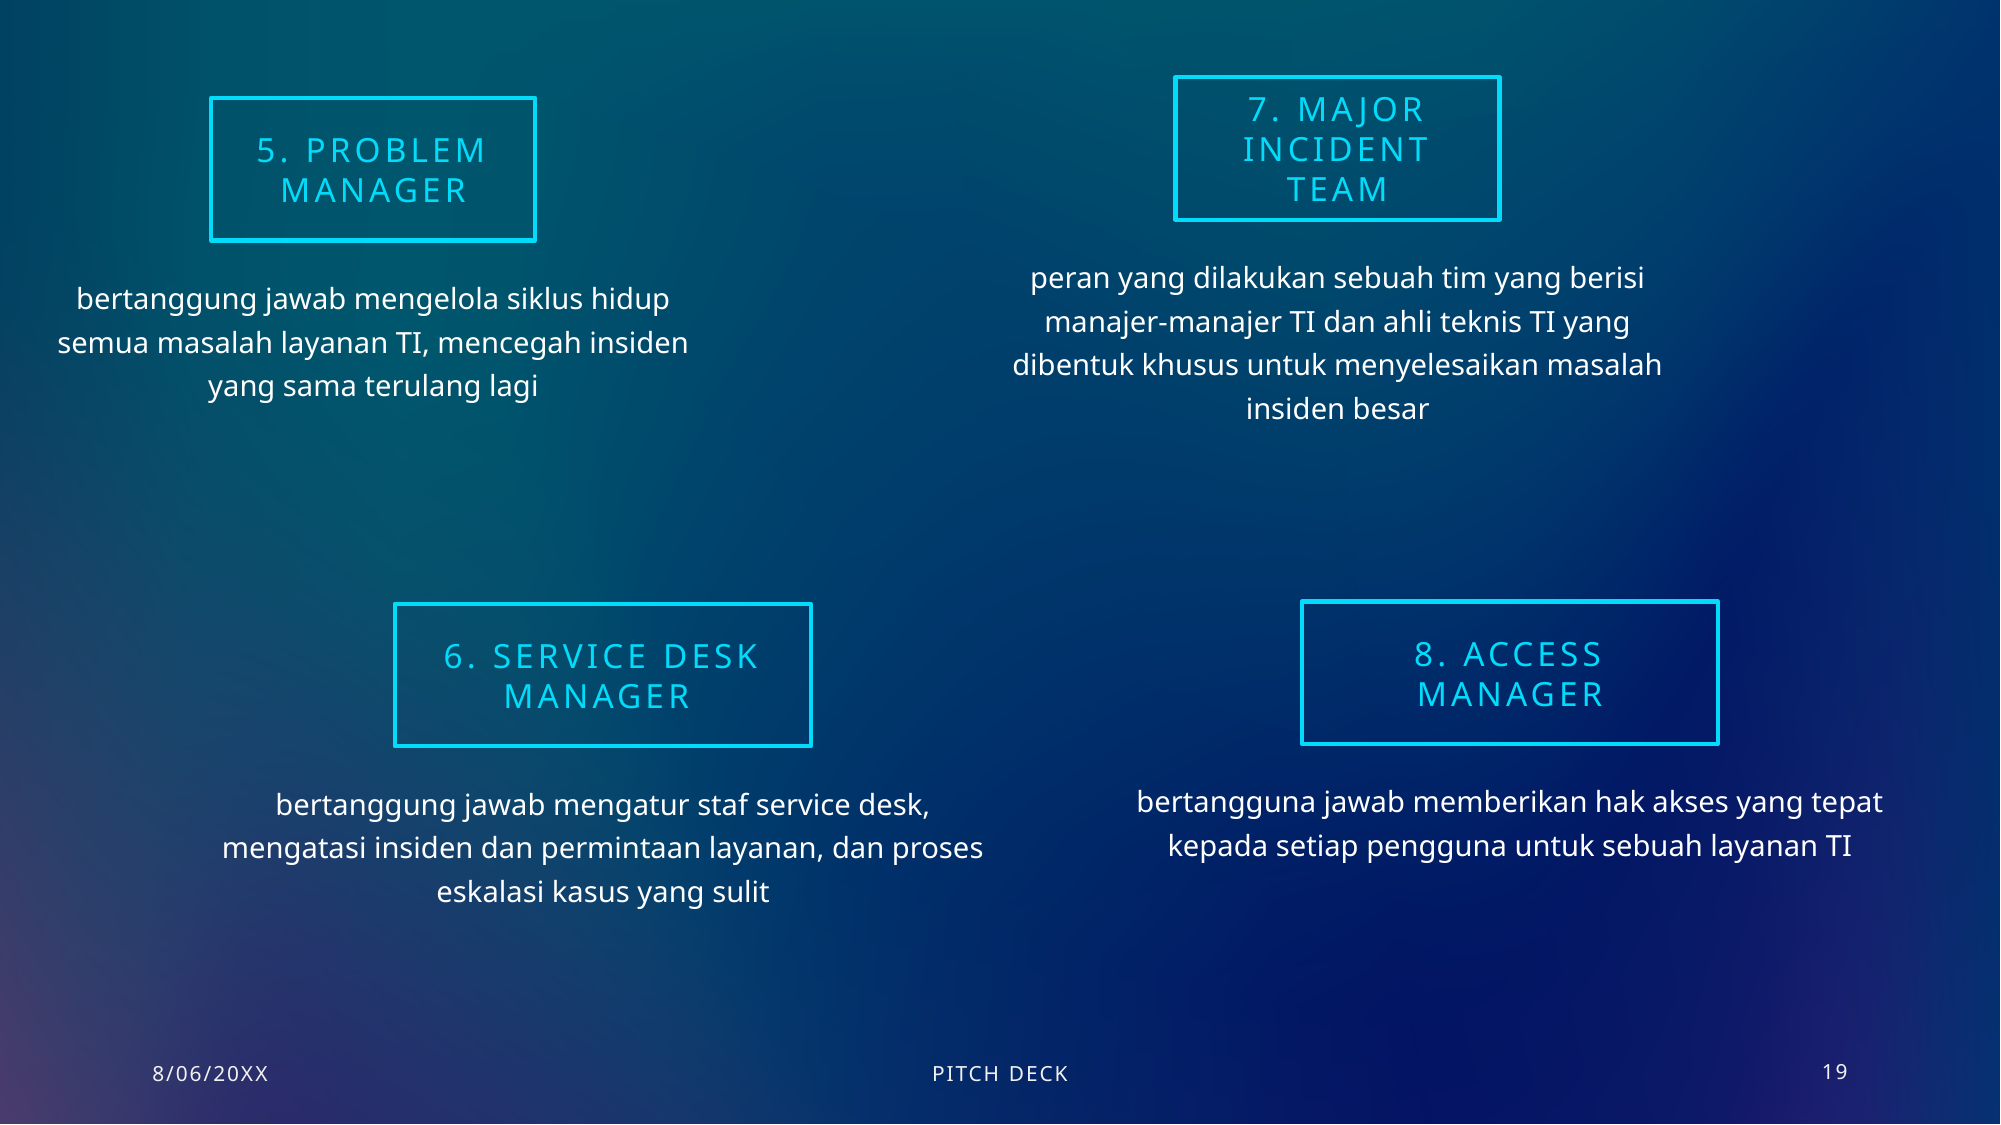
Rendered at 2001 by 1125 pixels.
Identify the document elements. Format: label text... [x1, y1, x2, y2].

list bertanggung jawab mengatur staf service desk, mengatasi insiden dan permintaan layanan, dan proses eskalasi kasus yang sulit [206, 769, 1000, 959]
list 5. Problem manager [209, 96, 537, 243]
list peran yang dilakukan sebuah tim yang berisi manajer-manajer TI dan ahli teknis TI yang dibentuk khusus untuk menyelesaikan masalah insiden besar [970, 243, 1705, 432]
list 7. Major incident team [1173, 75, 1502, 222]
footer PITCH DECK [662, 1042, 1338, 1103]
list 6. Service desk manager [393, 602, 813, 748]
slide_number 19 [1412, 1042, 1863, 1103]
text_box 8. Access manager [1301, 601, 1718, 744]
list bertanggung jawab mengelola siklus hidup semua masalah layanan TI, mencegah insiden yang sama terulang lagi [38, 263, 709, 453]
picture [0, 0, 2000, 1125]
text_box bertangguna jawab memberikan hak akses yang tepat kepada setiap pengguna untuk sebuah layanan TI [1113, 767, 1908, 956]
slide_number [137, 1042, 588, 1103]
